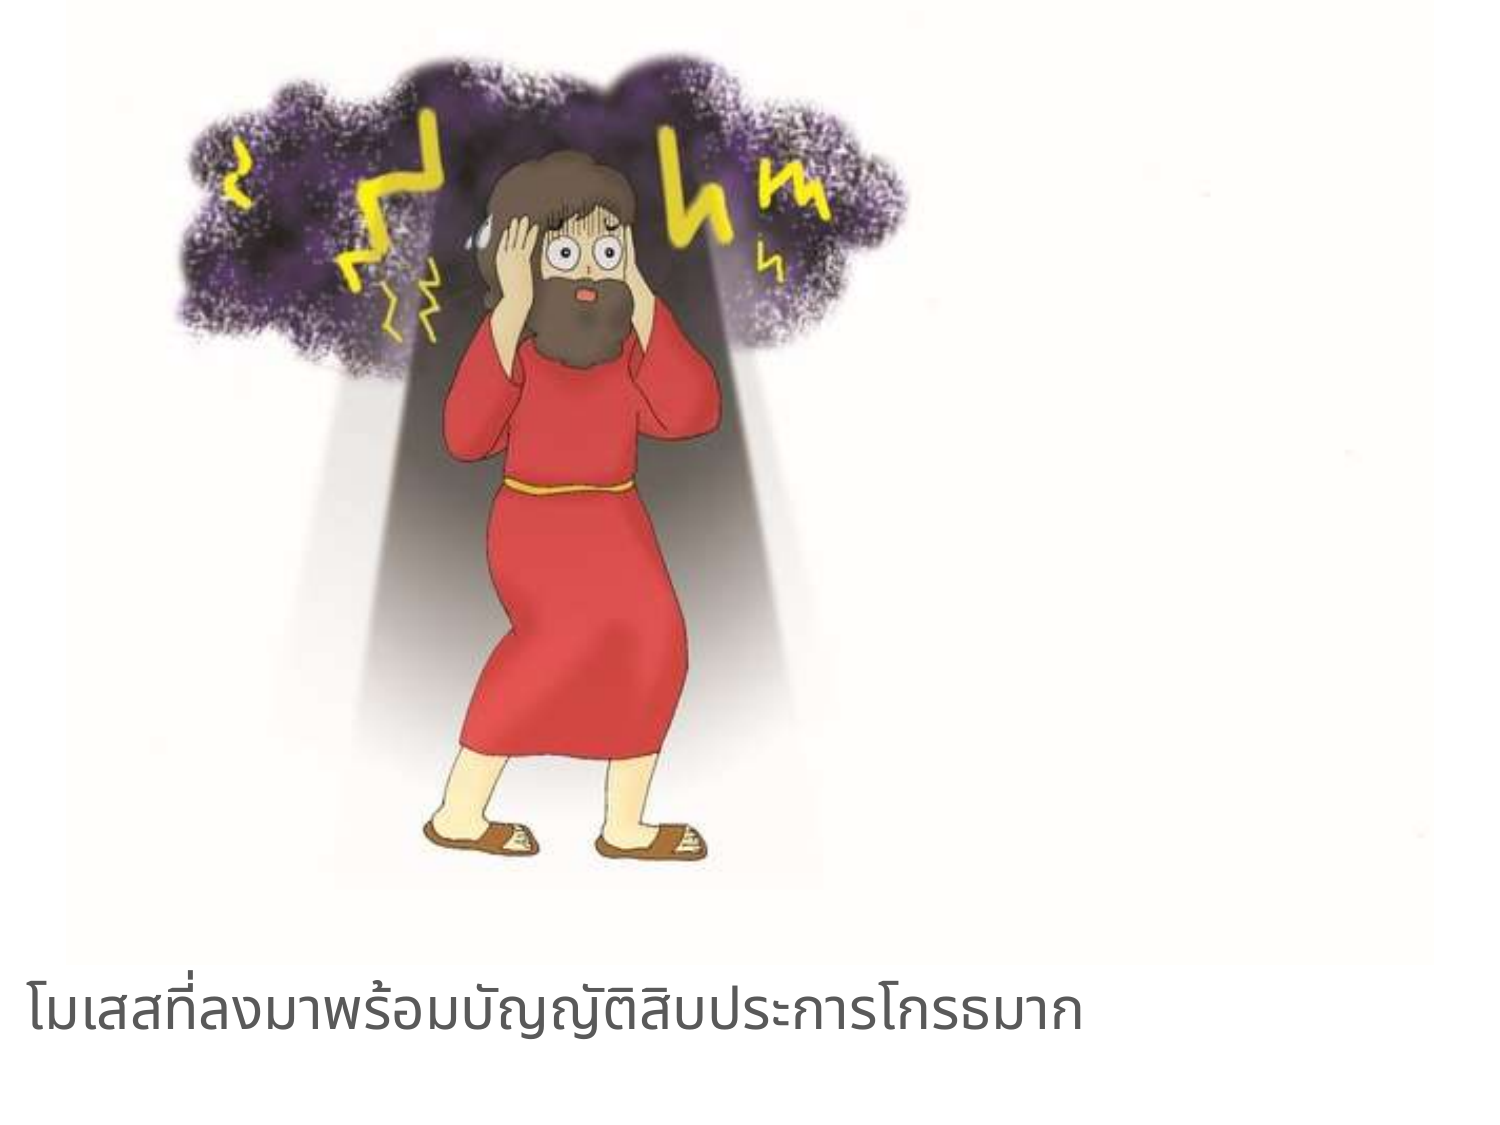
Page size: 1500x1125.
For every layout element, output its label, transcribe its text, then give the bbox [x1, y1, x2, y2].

picture [66, 0, 1434, 965]
text_box โมเสสที่ลงมาพร้อมบัญญัติสิบประการโกรธมาก [11, 964, 1498, 1049]
